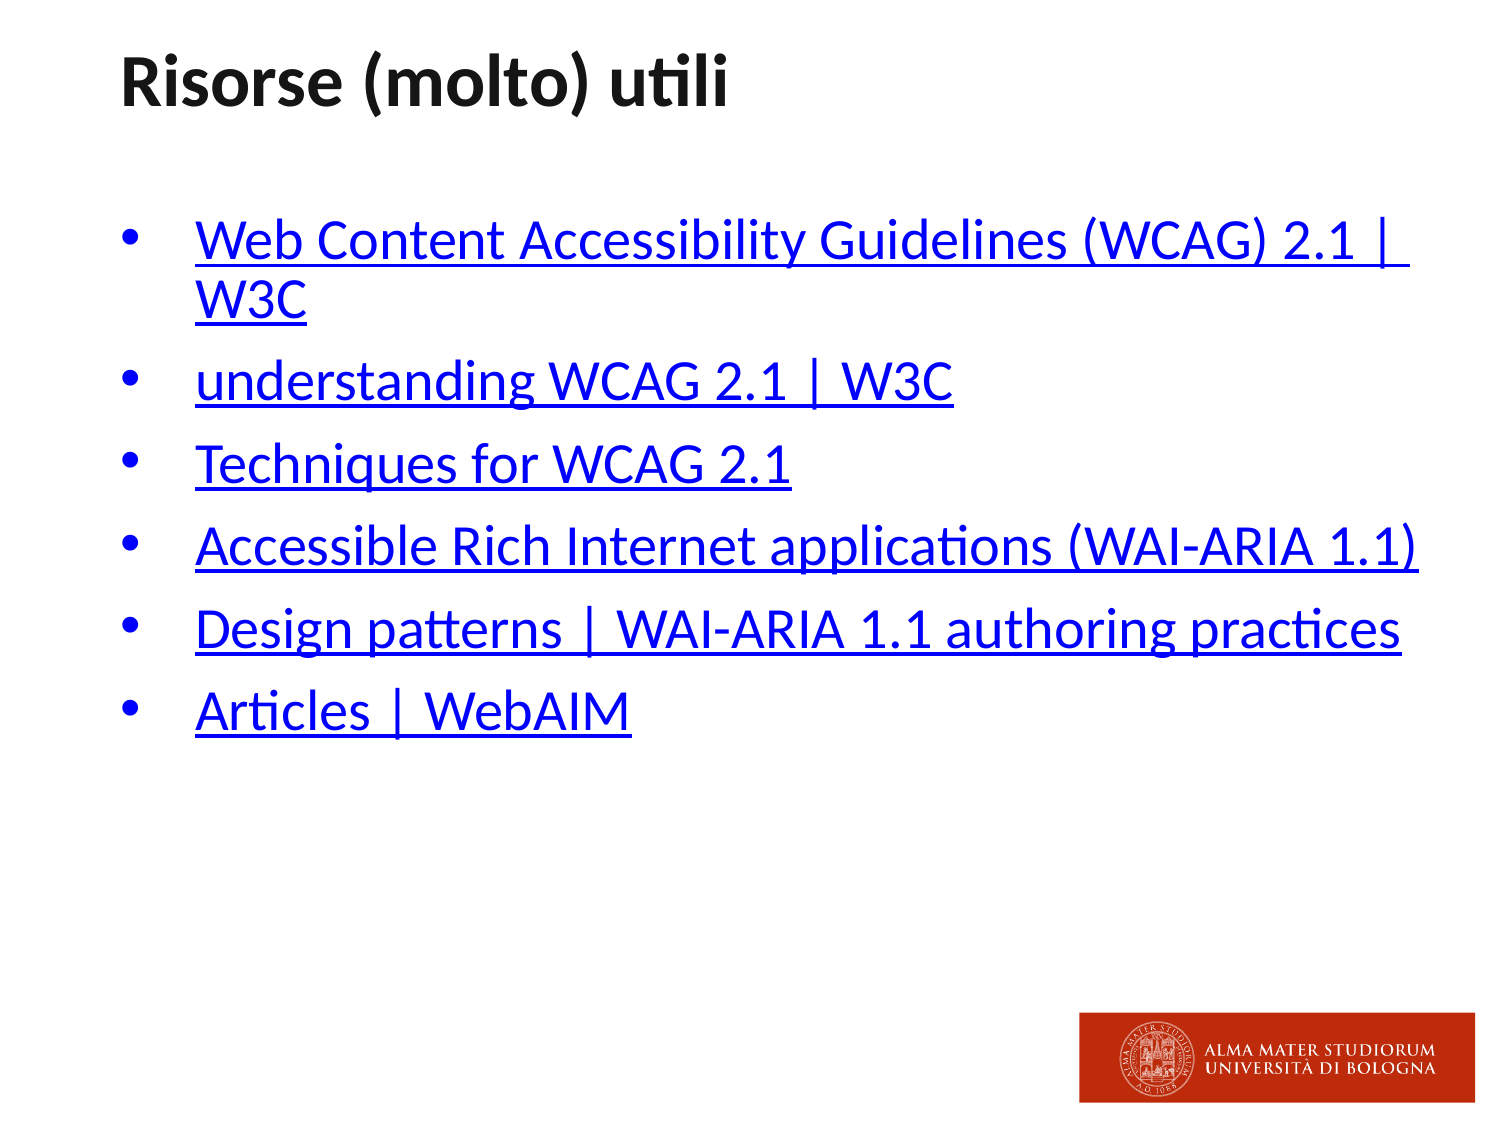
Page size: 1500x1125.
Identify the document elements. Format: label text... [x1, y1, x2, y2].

list Web Content Accessibility Guidelines (WCAG) 2.1 | W3C understanding WCAG 2.1 | W3C Techniques for WCAG 2.1 Accessible Rich Internet applications (WAI-ARIA 1.1) Design patterns | WAI-ARIA 1.1 authoring practices Articles | WebAIM [111, 193, 1463, 995]
title Risorse (molto) utili [111, 0, 1463, 176]
picture [1112, 1014, 1442, 1102]
